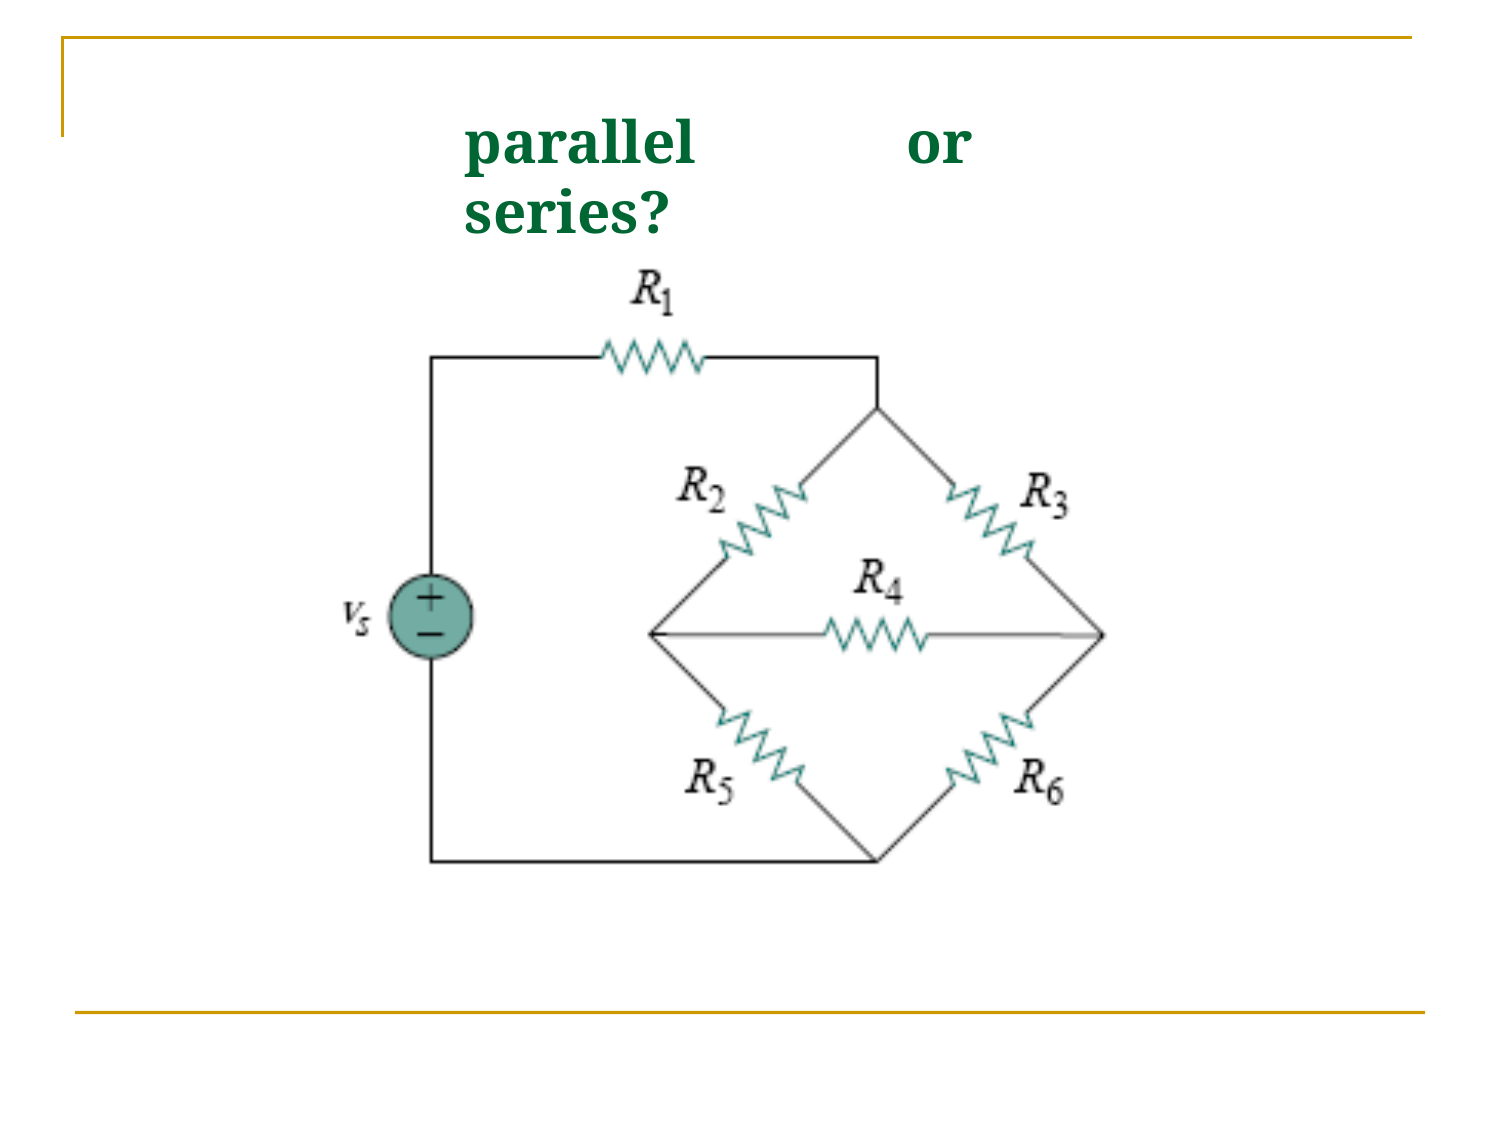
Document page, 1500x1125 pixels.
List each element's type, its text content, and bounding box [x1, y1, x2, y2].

picture [320, 239, 1176, 929]
text_box parallel or series? [449, 97, 988, 238]
